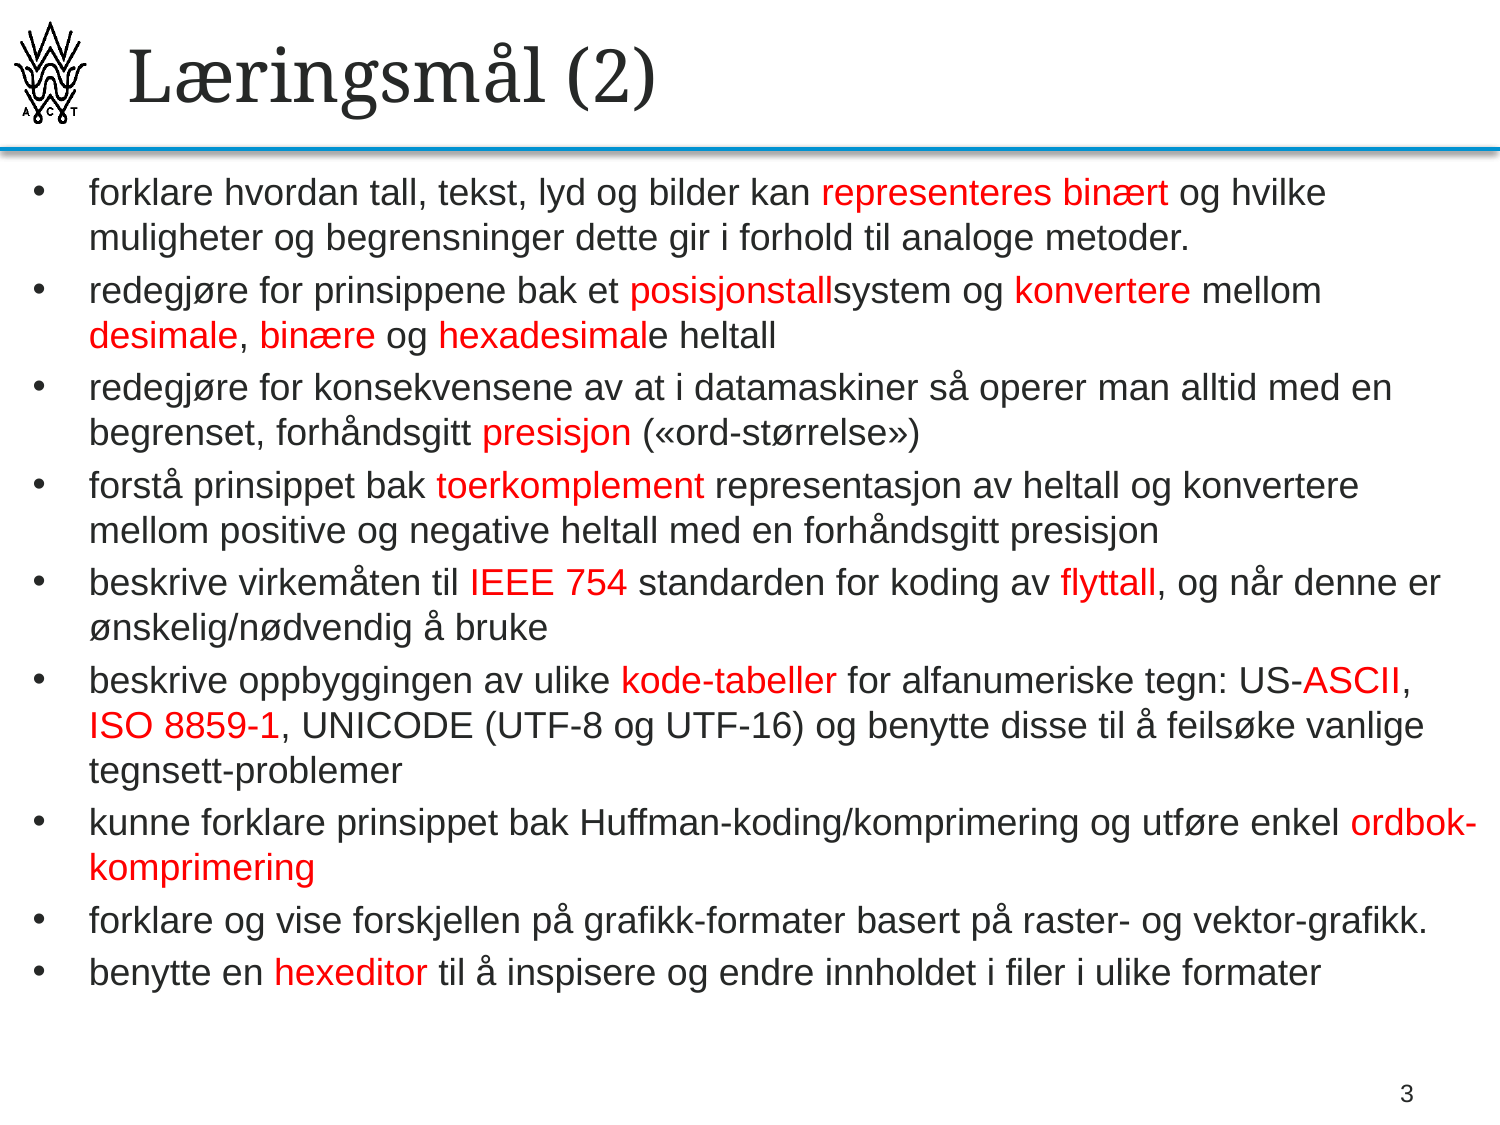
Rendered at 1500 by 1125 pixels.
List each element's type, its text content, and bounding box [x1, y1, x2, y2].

list forklare hvordan tall, tekst, lyd og bilder kan representeres binært og hvilke muligheter og begrensninger dette gir i forhold til analoge metoder. redegjøre for prinsippene bak et posisjonstallsystem og konvertere mellom desimale, binære og hexadesimale heltall redegjøre for konsekvensene av at i datamaskiner så operer man alltid med en begrenset, forhåndsgitt presisjon («ord-størrelse») forstå prinsippet bak toerkomplement representasjon av heltall og konvertere mellom positive og negative heltall med en forhåndsgitt presisjon beskrive virkemåten til IEEE 754 standarden for koding av flyttall, og når denne er ønskelig/nødvendig å bruke beskrive oppbyggingen av ulike kode-tabeller for alfanumeriske tegn: US-ASCII, ISO 8859-1, UNICODE (UTF-8 og UTF-16) og benytte disse til å feilsøke vanlige tegnsett-problemer kunne forklare prinsippet bak Huffman-koding/komprimering og utføre enkel ordbok-komprimering forklare og vise forskjellen på grafikk-formater basert på raster- og vektor-grafikk. benytte en hexeditor til å inspisere og endre innholdet i filer i ulike formater [17, 160, 1500, 1107]
picture [0, 0, 113, 146]
slide_number 3 [1351, 1062, 1430, 1123]
title Læringsmål (2) [112, 20, 1463, 125]
